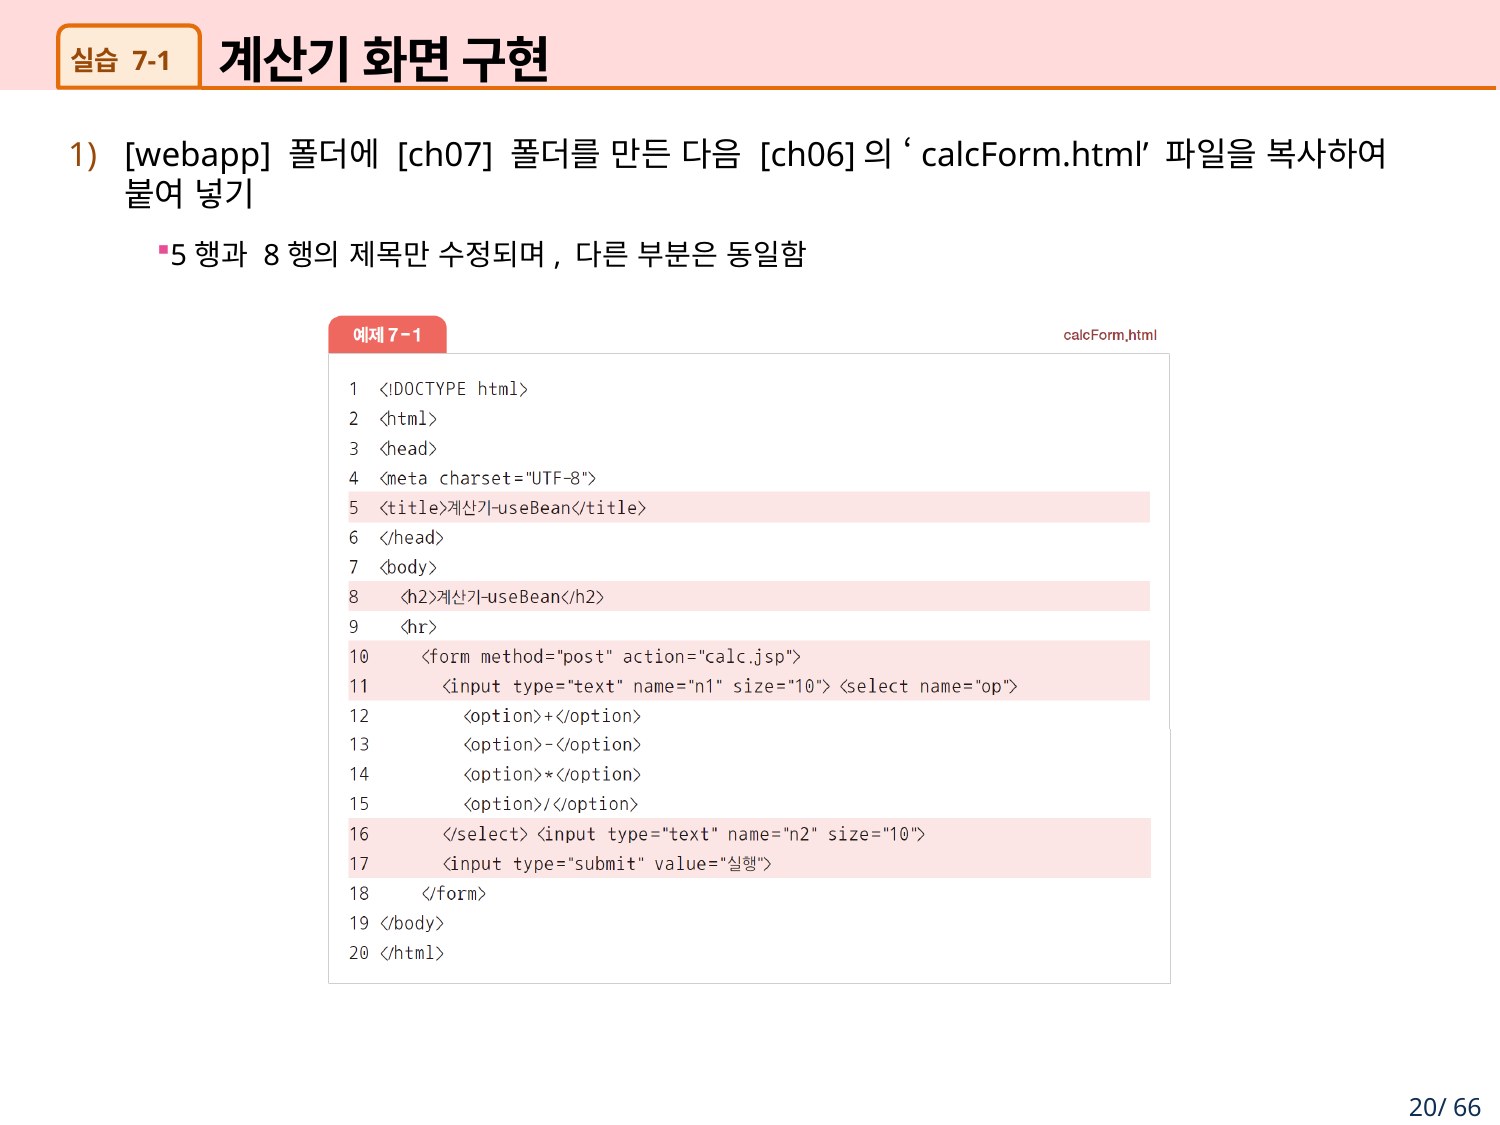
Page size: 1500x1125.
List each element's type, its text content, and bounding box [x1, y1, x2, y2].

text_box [323, 311, 1176, 988]
list [webapp] 폴더에 [ch07] 폴더를 만든 다음 [ch06]의 ‘calcForm.html’ 파일을 복사하여 붙여 넣기 5행과 8행의 제목만 수정되며, 다른 부분은 동일함 [53, 125, 1425, 1005]
title 계산기 화면 구현 [203, 19, 1365, 97]
text_box 실습 7-1 [55, 35, 206, 83]
